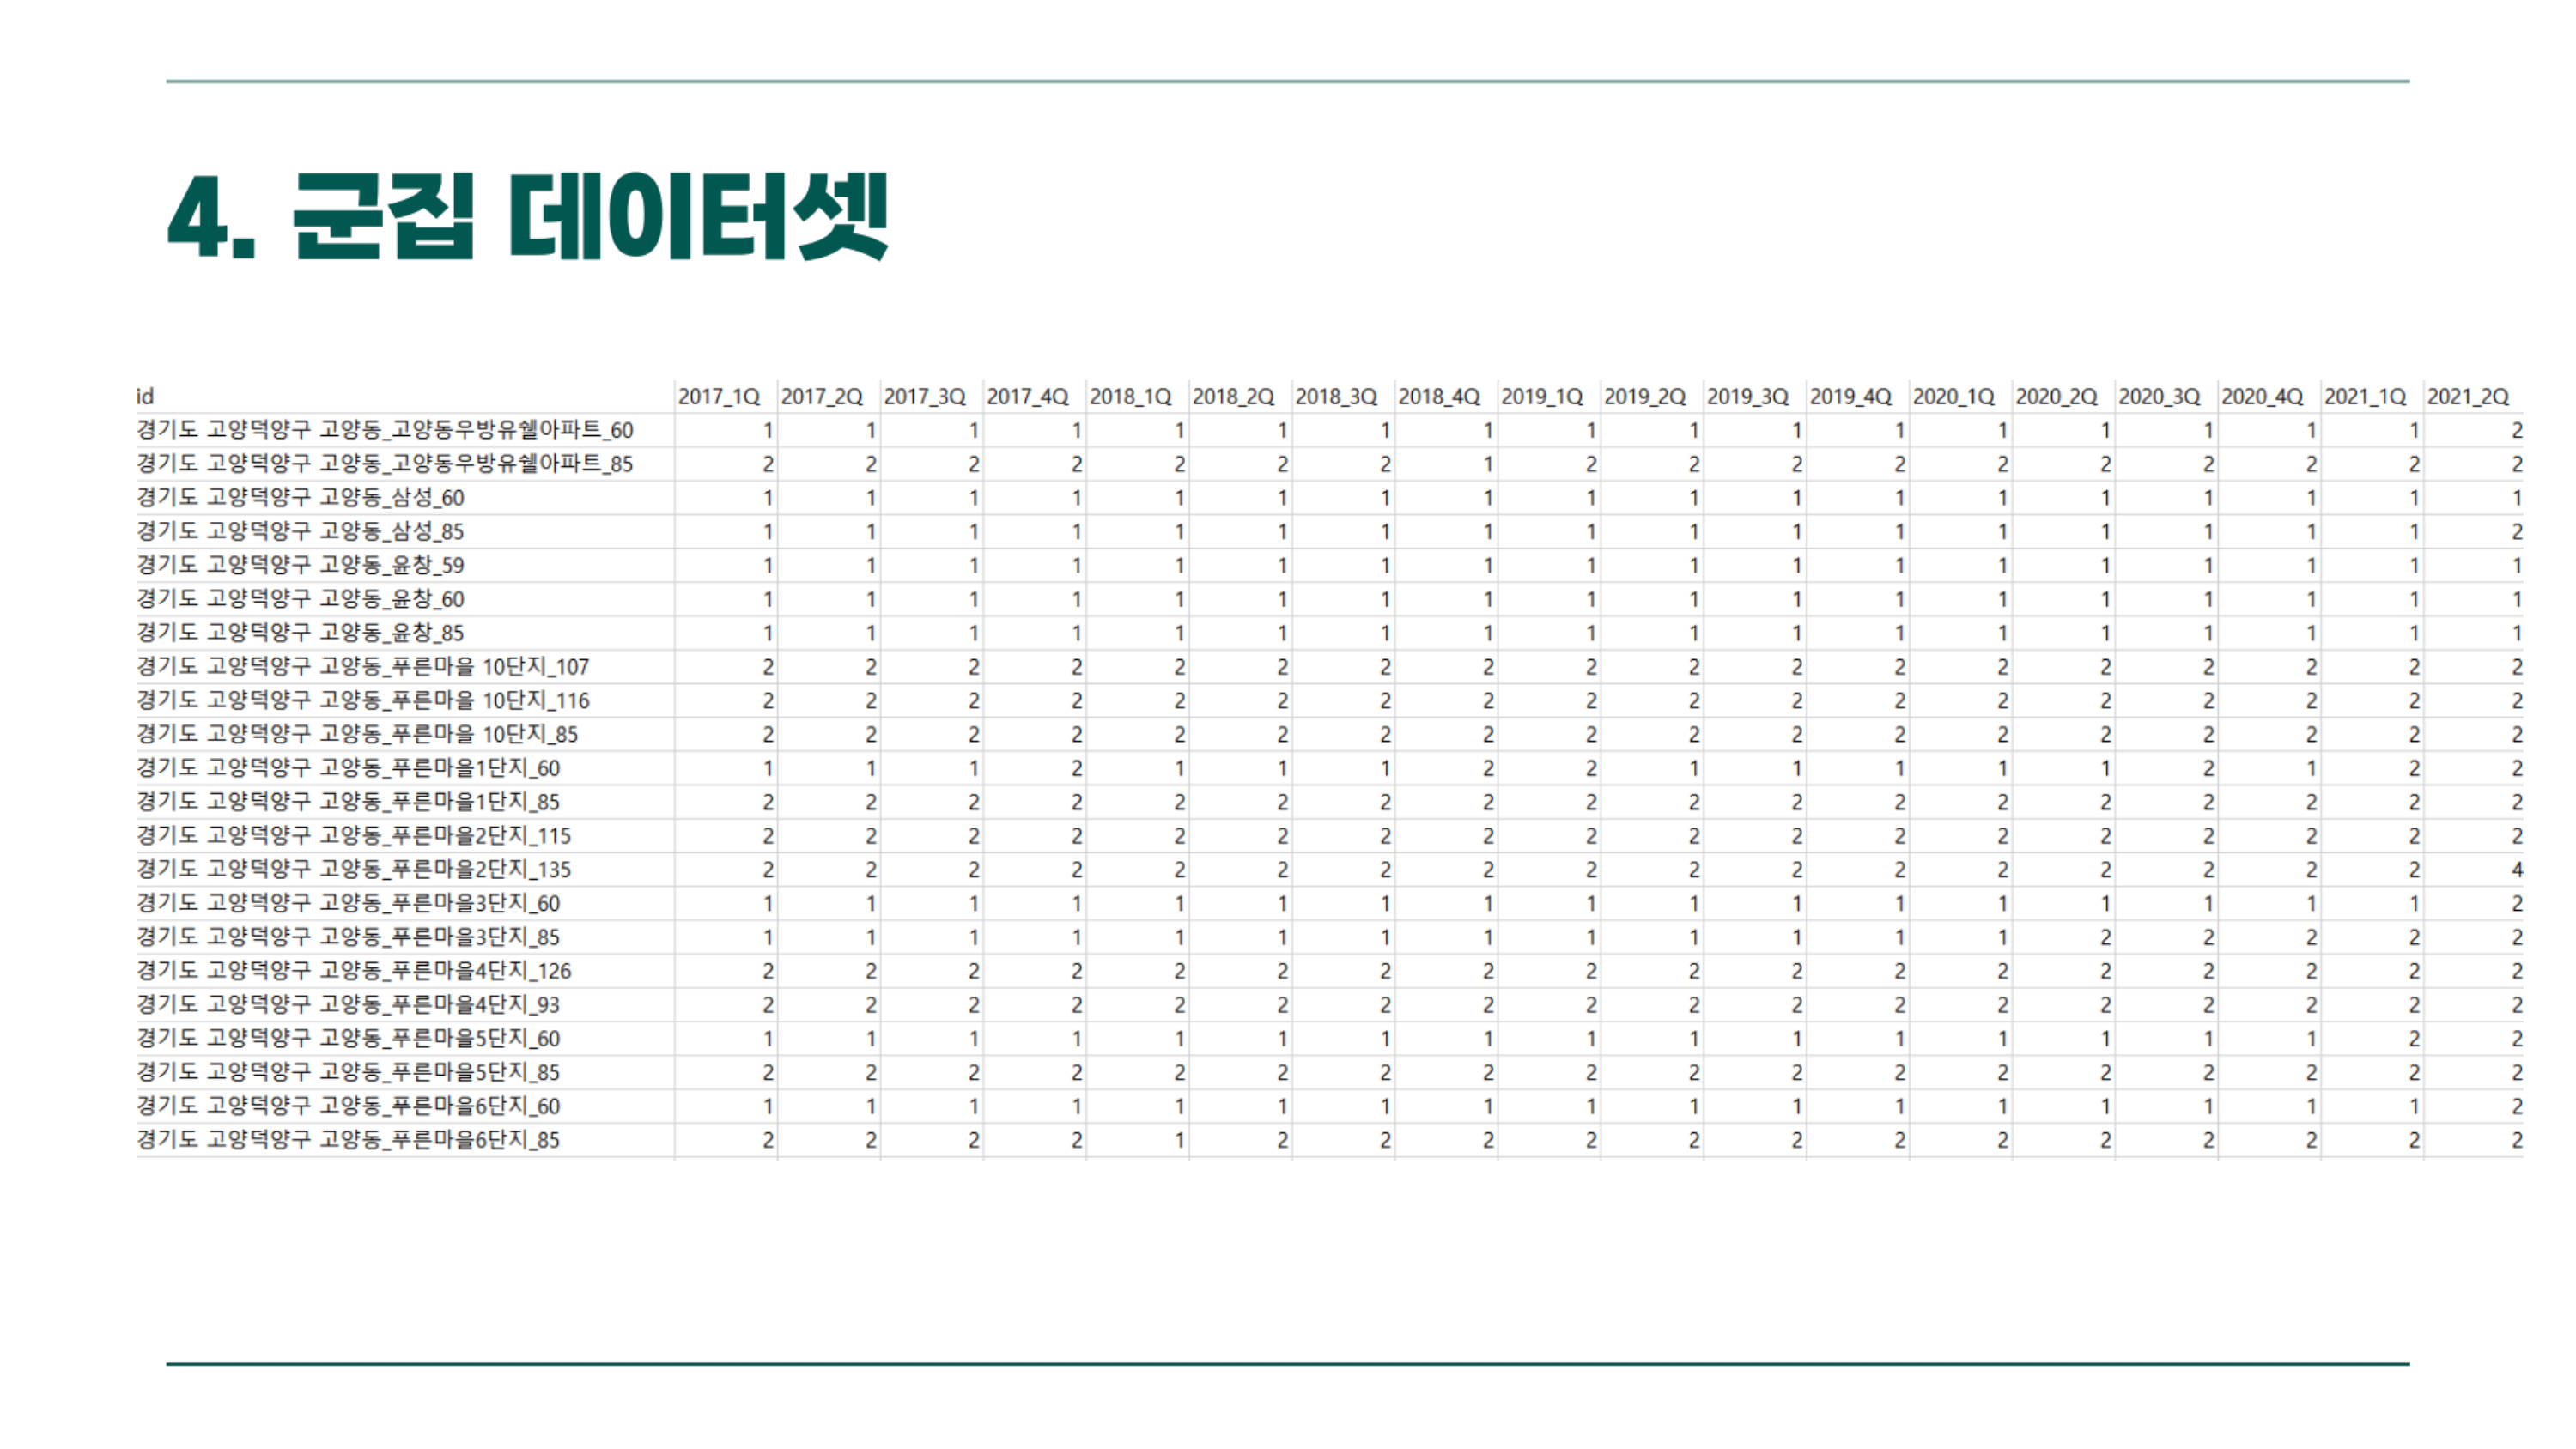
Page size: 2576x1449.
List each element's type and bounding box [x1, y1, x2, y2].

text_box [137, 380, 2524, 1161]
text_box [166, 1358, 2410, 1370]
text_box [166, 76, 2410, 88]
picture [149, 129, 940, 344]
